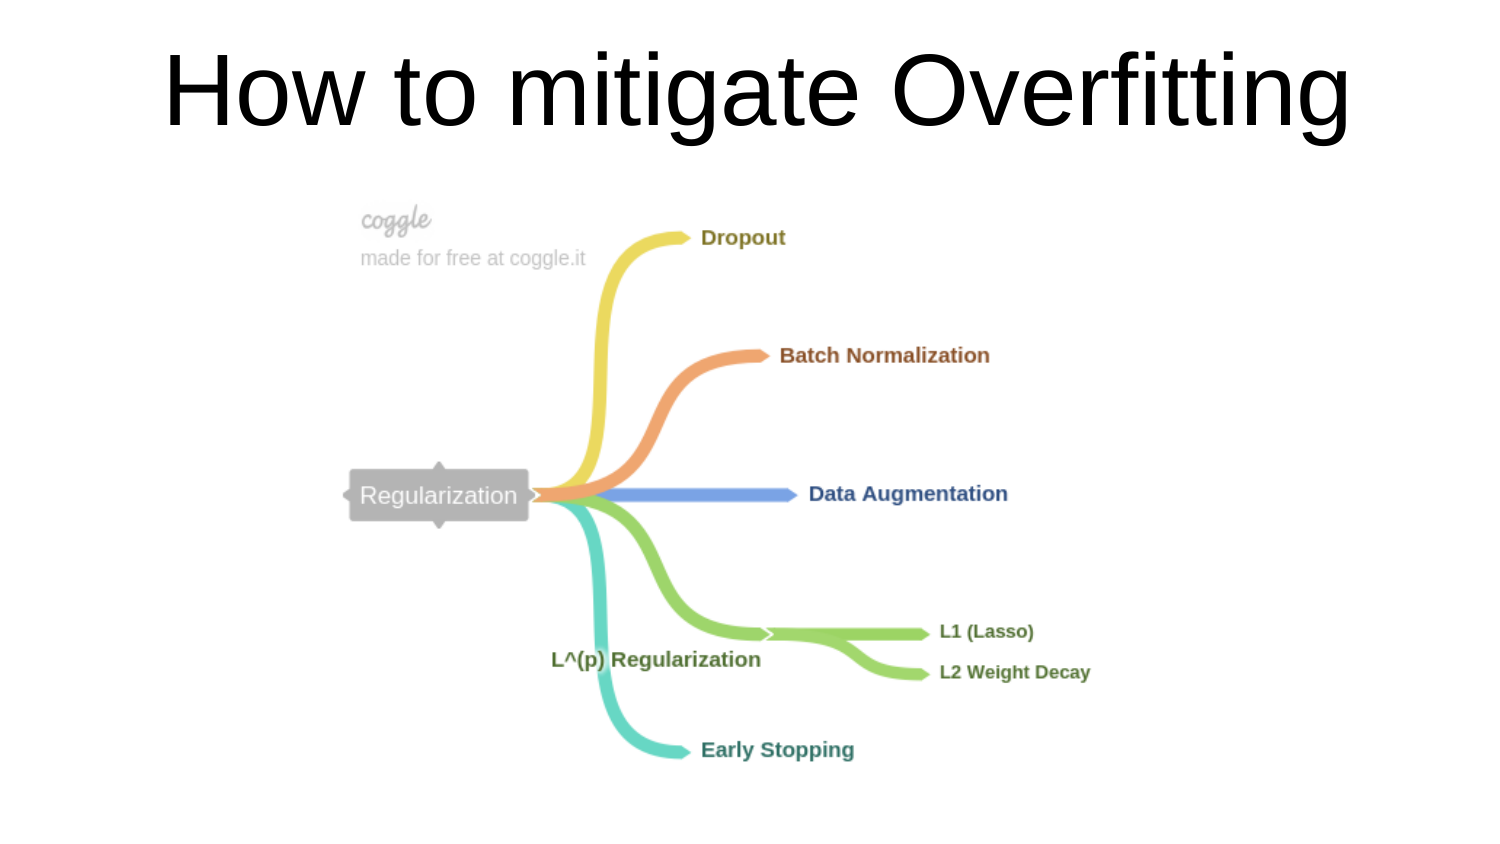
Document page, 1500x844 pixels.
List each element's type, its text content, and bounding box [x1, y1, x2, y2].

title How to mitigate Overfitting [141, 7, 1404, 162]
picture [317, 180, 1132, 814]
